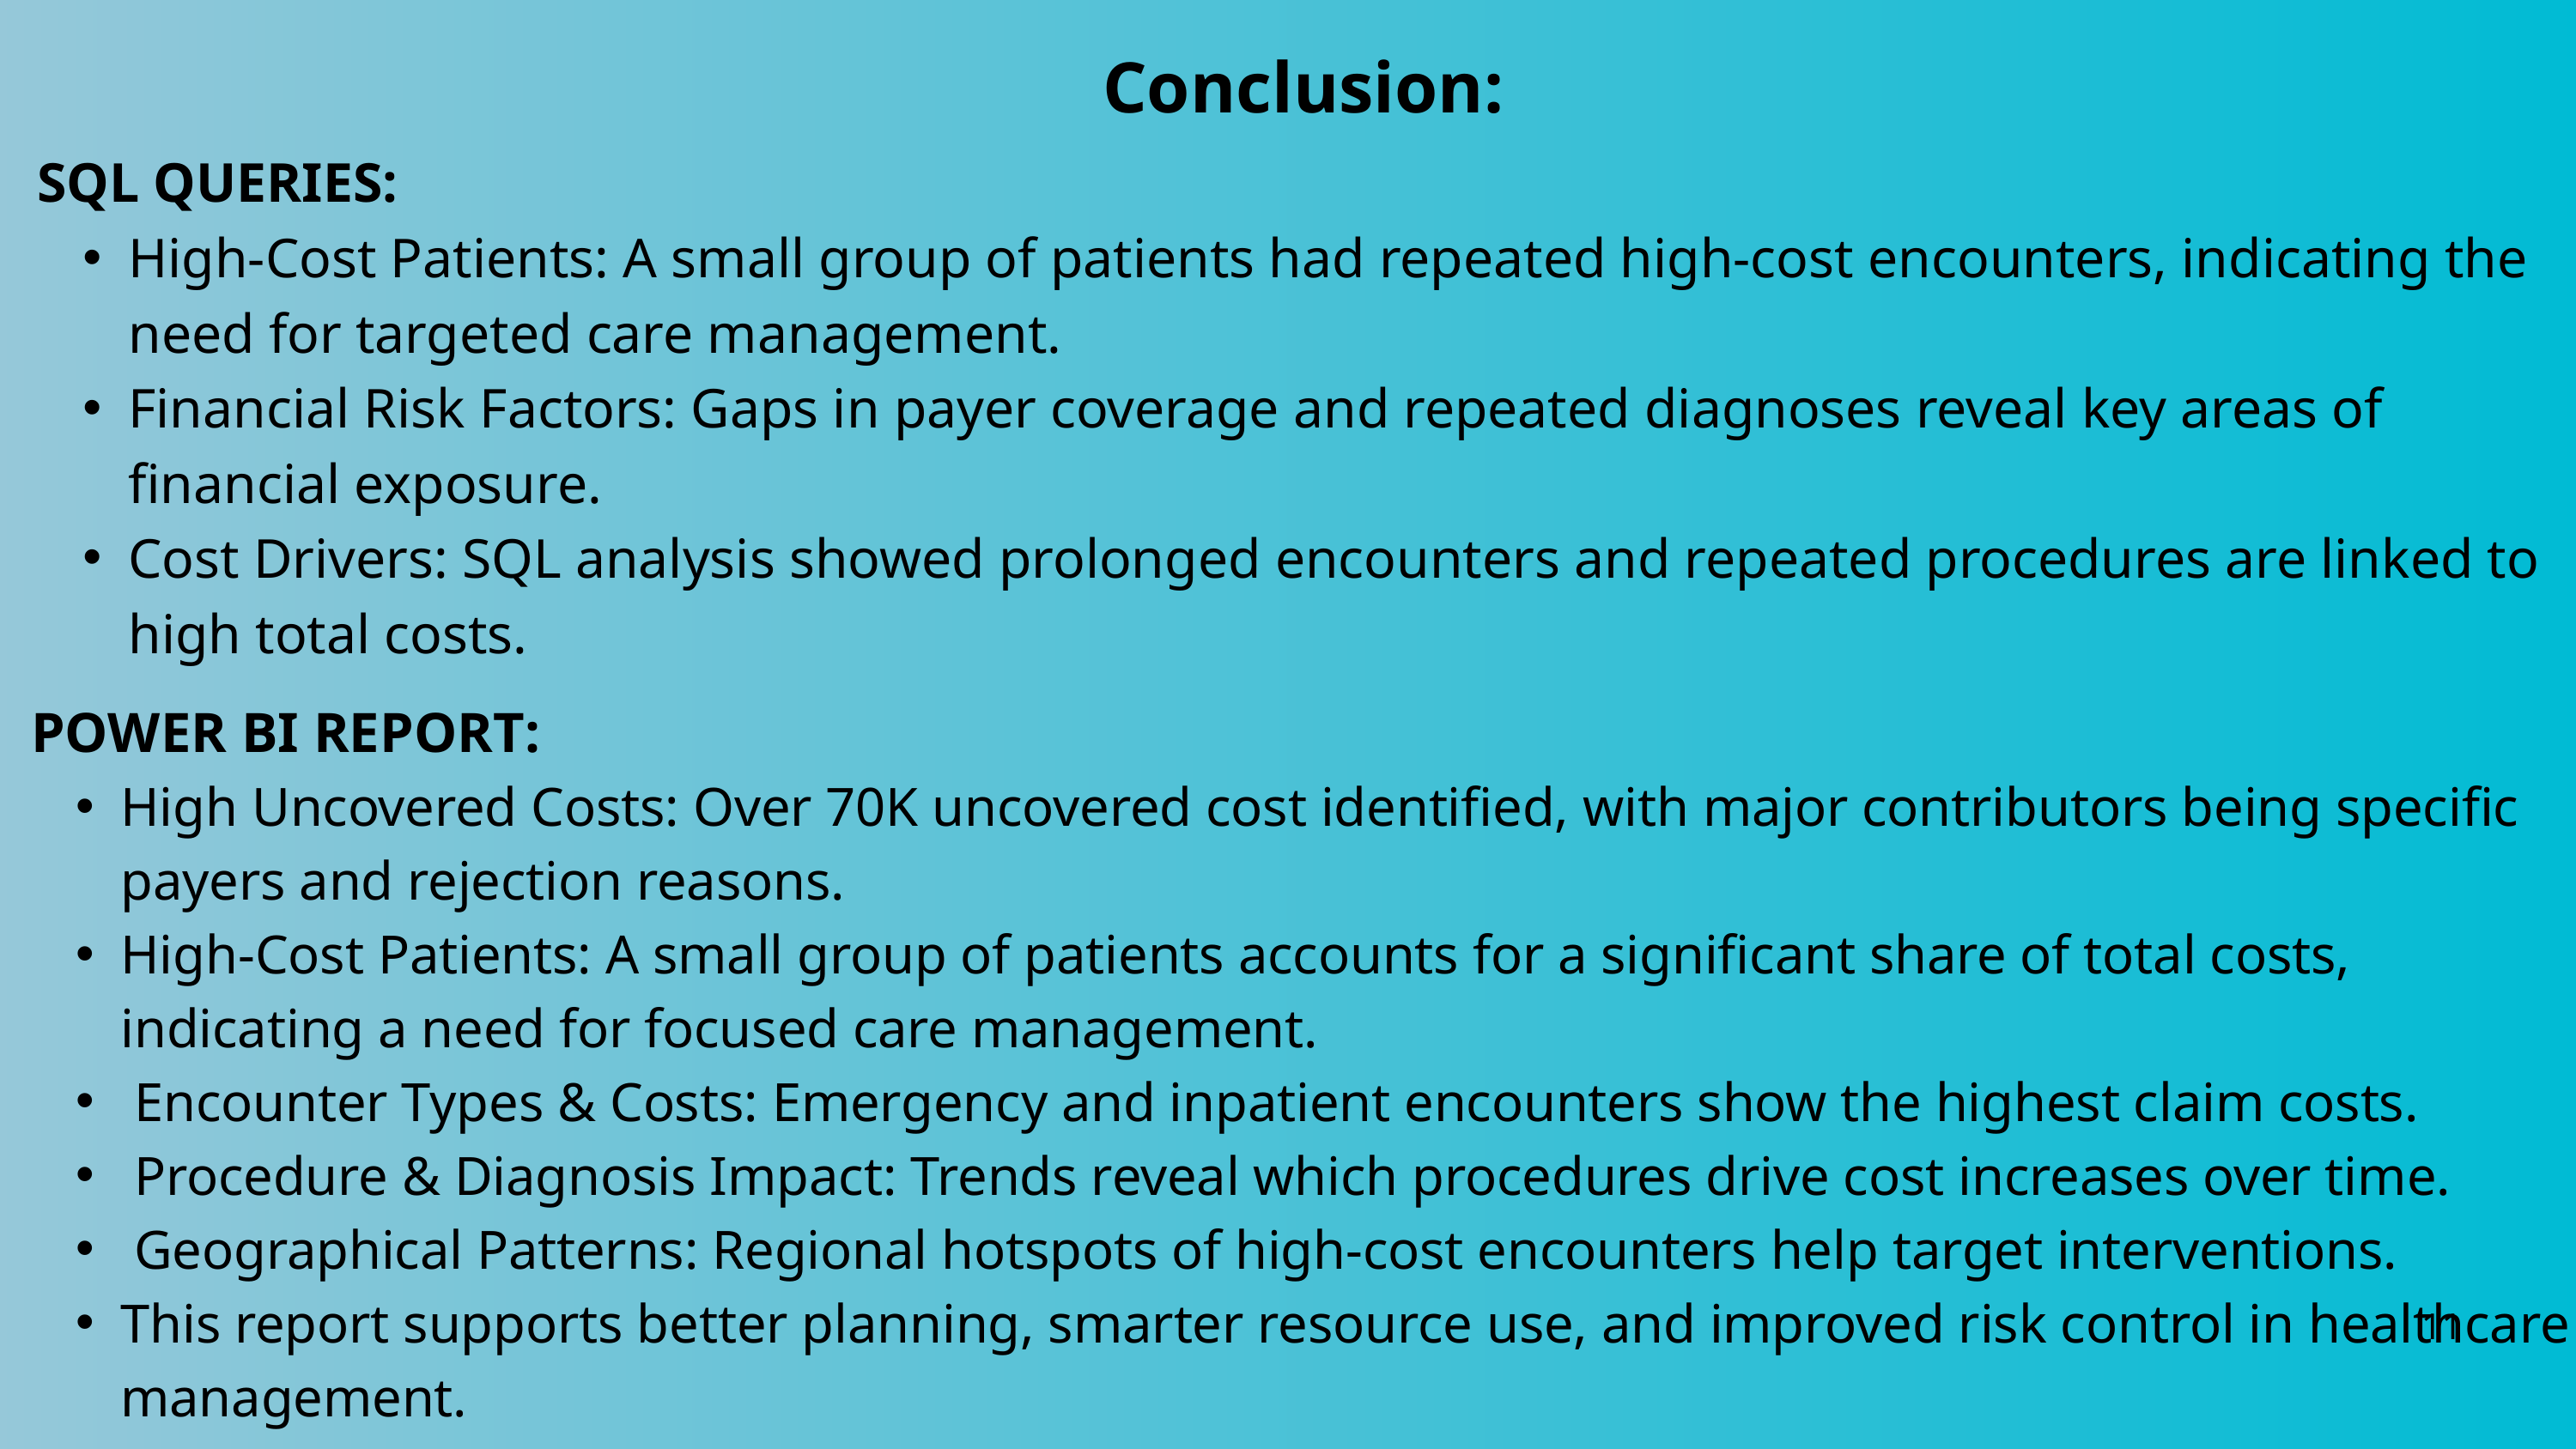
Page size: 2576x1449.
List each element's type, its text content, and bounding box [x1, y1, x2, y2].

text_box SQL QUERIES: High-Cost Patients: A small group of patients had repeated high-cost encounters, indicating the need for targeted care management. Financial Risk Factors: Gaps in payer coverage and repeated diagnoses reveal key areas of financial exposure. Cost Drivers: SQL analysis showed prolonged encounters and repeated procedures are linked to high total costs. [37, 137, 2570, 664]
text_box Conclusion: [690, 29, 1917, 137]
text_box POWER BI REPORT: High Uncovered Costs: Over 70K uncovered cost identified, with major contributors being specific payers and rejection reasons. High-Cost Patients: A small group of patients accounts for a significant share of total costs, indicating a need for focused care management. Encounter Types & Costs: Emergency and inpatient encounters show the highest claim costs. Procedure & Diagnosis Impact: Trends reveal which procedures drive cost increases over time. Geographical Patterns: Regional hotspots of high-cost encounters help target interventions. This report supports better planning, smarter resource use, and improved risk control in healthcare management. [31, 687, 2576, 1428]
